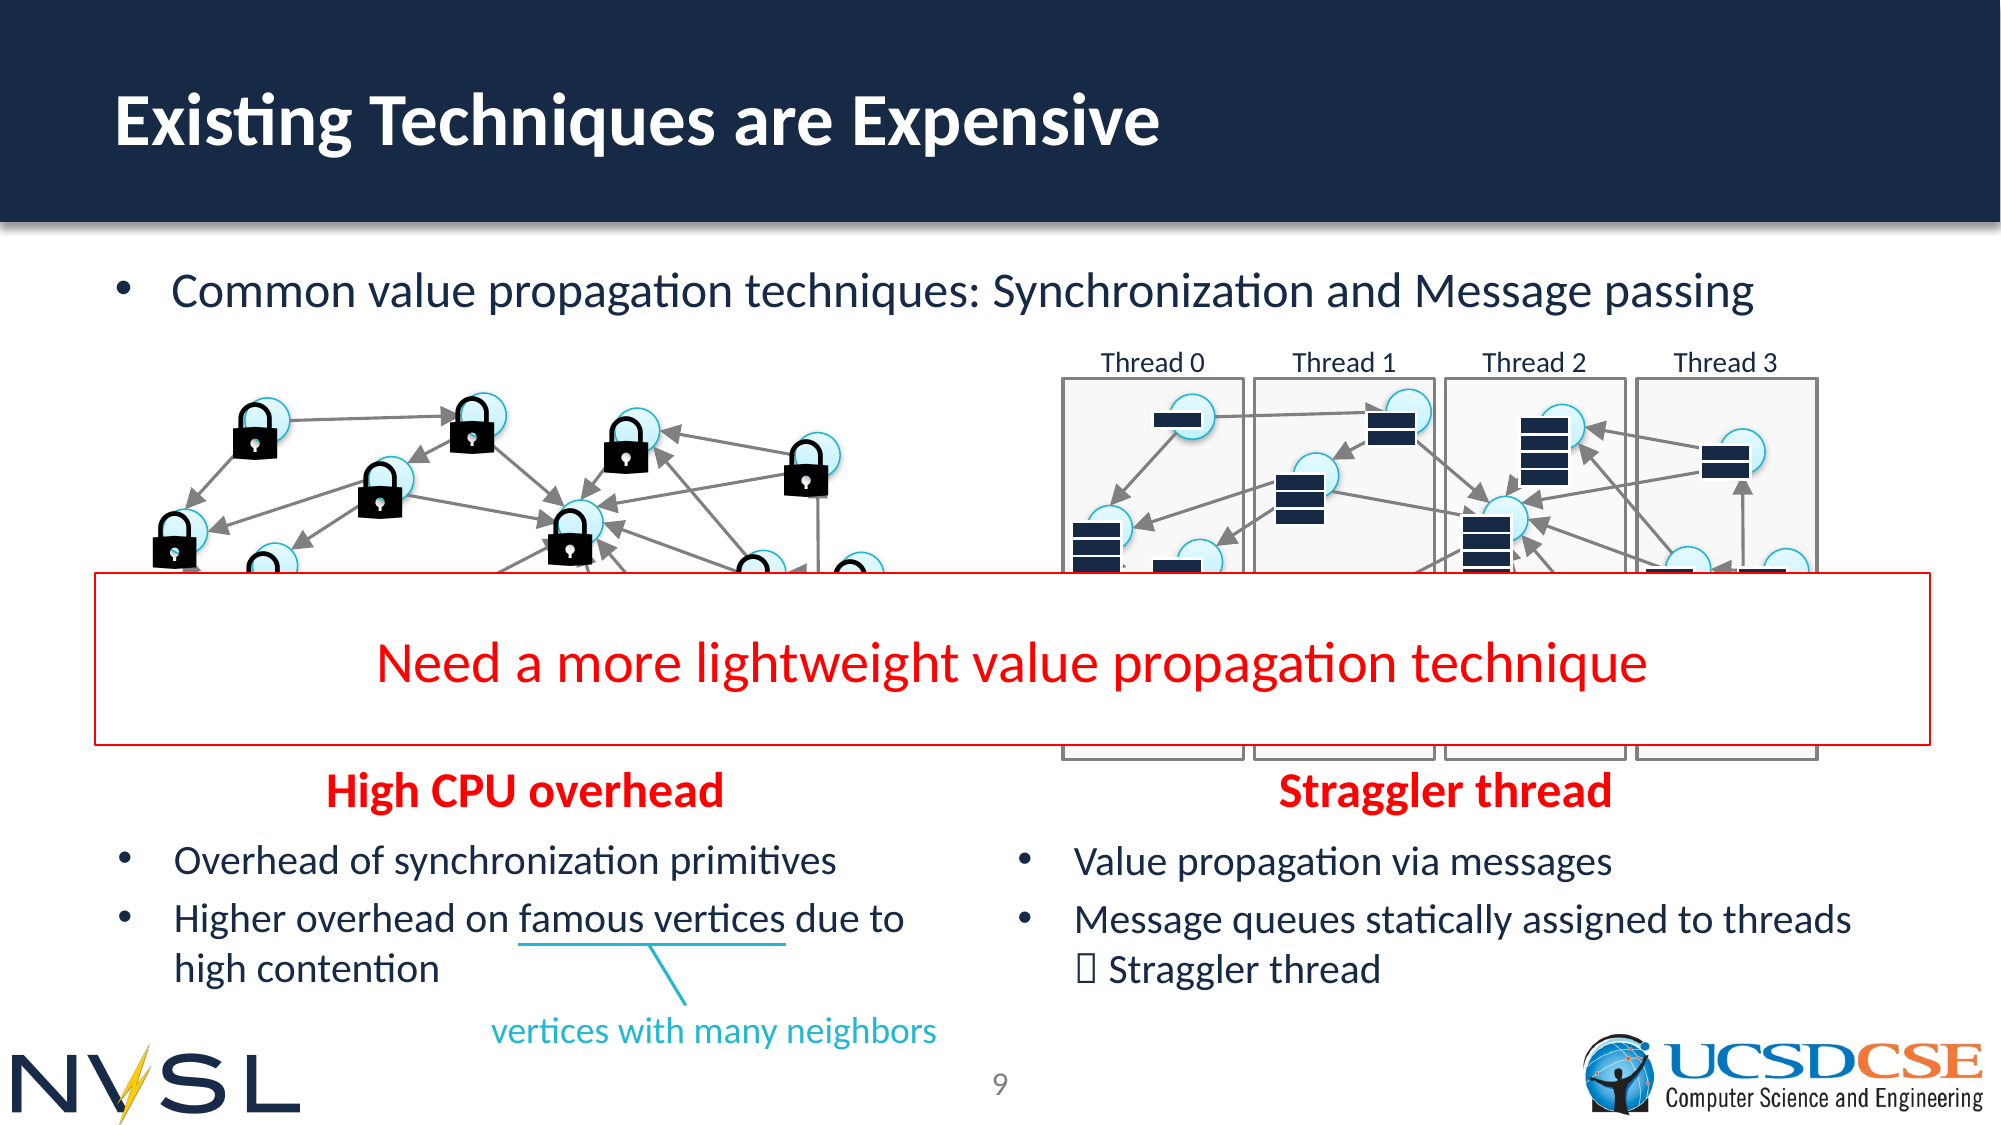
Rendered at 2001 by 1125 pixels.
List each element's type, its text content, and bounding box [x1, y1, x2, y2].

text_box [136, 387, 888, 745]
text_box Thread 2 [1444, 349, 1625, 386]
list Overhead of synchronization primitives Higher overhead on famous vertices due to high contention [102, 825, 1000, 1080]
text_box Value propagation via messages Message queues statically assigned to threads  Straggler thread [1002, 825, 1900, 1029]
table_cell [1073, 557, 1082, 571]
picture [1570, 1025, 2000, 1125]
table_cell [1073, 540, 1082, 555]
text_box Need a more lightweight value propagation technique [891, 571, 1932, 747]
text_box Thread 3 [1635, 349, 1816, 386]
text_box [434, 890, 994, 1060]
text_box Thread 1 [1254, 349, 1435, 386]
text_box Common value propagation techniques: Synchronization and Message passing [99, 249, 1900, 349]
text_box Thread 0 [1062, 349, 1243, 386]
title Existing Techniques are Expensive [99, 9, 1900, 222]
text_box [1087, 389, 1810, 715]
text_box [1061, 747, 1245, 762]
text_box [1635, 377, 1819, 571]
text_box High CPU overhead [270, 753, 781, 825]
text_box [1635, 747, 1819, 762]
picture [12, 1042, 300, 1125]
table_header [1073, 523, 1082, 537]
text_box Straggler thread [1190, 749, 1702, 825]
text_box [1061, 377, 1245, 571]
text_box [1444, 377, 1628, 387]
text_box Need a more lightweight value propagation technique [93, 571, 132, 747]
